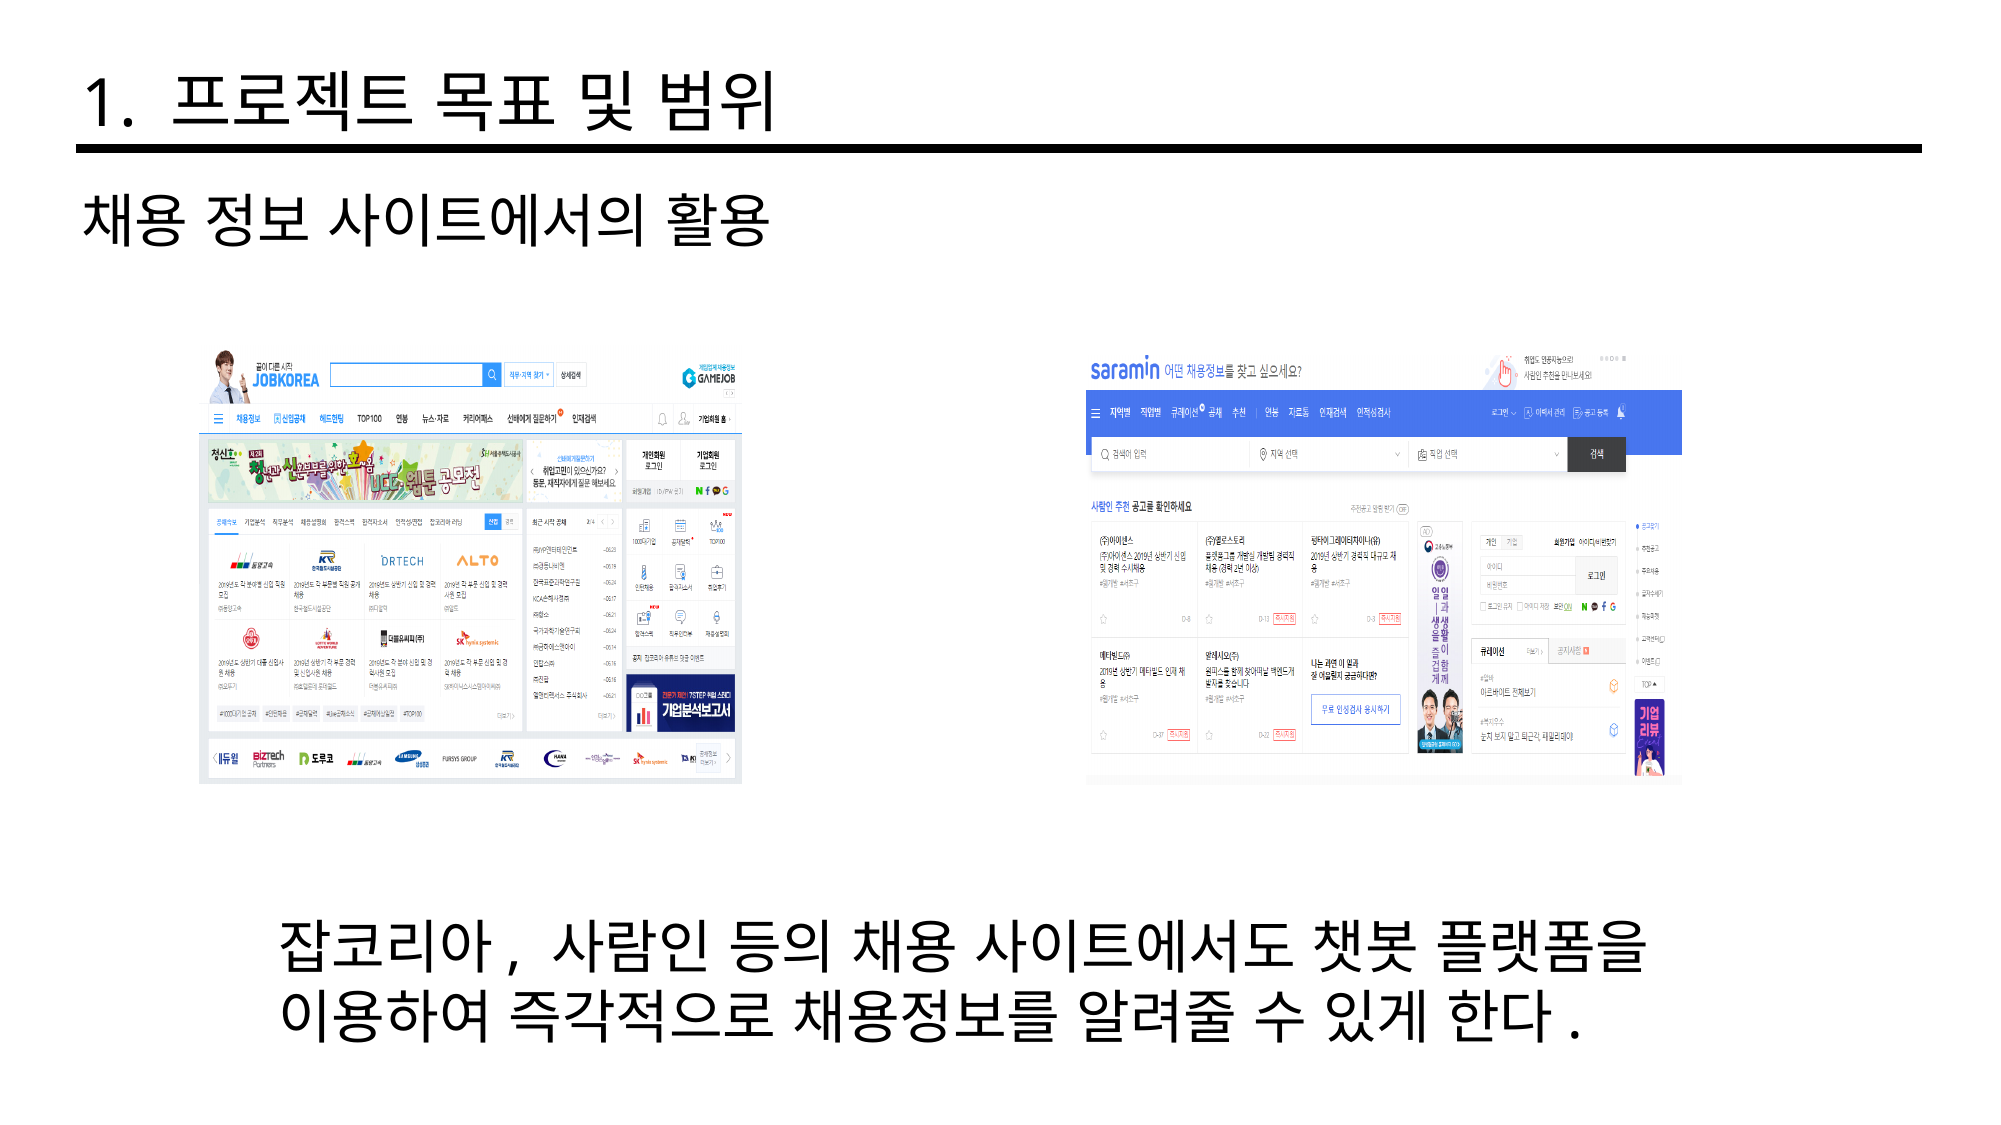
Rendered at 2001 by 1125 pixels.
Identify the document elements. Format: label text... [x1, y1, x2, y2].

picture [199, 345, 742, 785]
text_box 잡코리아, 사람인 등의 채용 사이트에서도 챗봇 플랫폼을 이용하여 즉각적으로 채용정보를 알려줄 수 있게 한다. [263, 902, 1735, 1058]
text_box 1. 프로젝트 목표 및 범위 [66, 52, 853, 148]
picture [1086, 355, 1682, 785]
text_box 채용 정보 사이트에서의 활용 [66, 176, 1477, 262]
